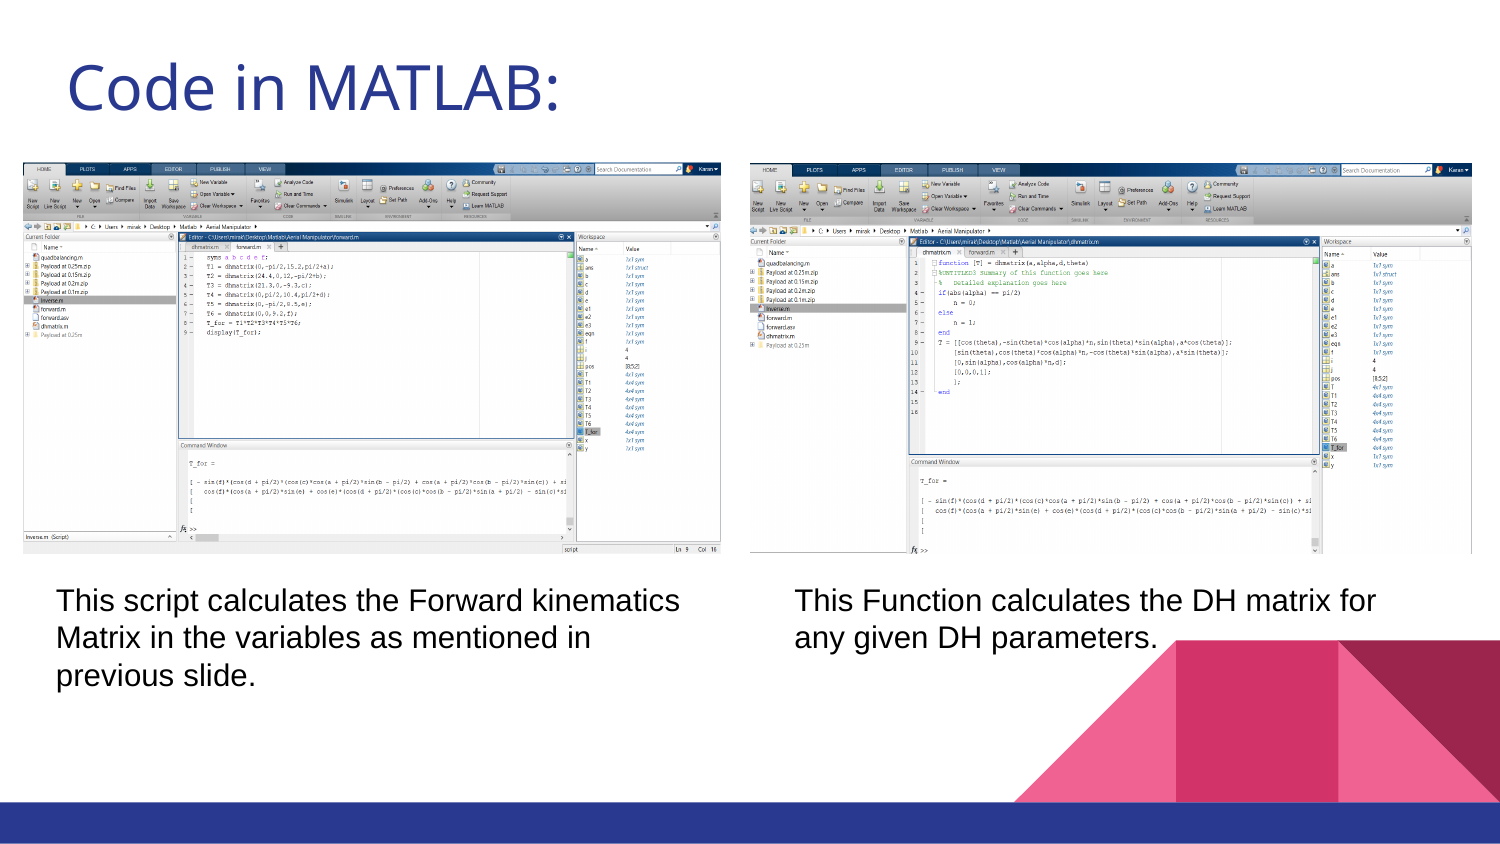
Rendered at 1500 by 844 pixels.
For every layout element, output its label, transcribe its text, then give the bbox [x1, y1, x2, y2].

title Code in MATLAB: [51, 33, 1449, 134]
picture [22, 162, 722, 554]
picture [749, 162, 1472, 554]
text_box This script calculates the Forward kinematics Matrix in the variables as mentioned in previous slide. [40, 565, 704, 767]
text_box This Function calculates the DH matrix for any given DH parameters. [779, 565, 1442, 767]
